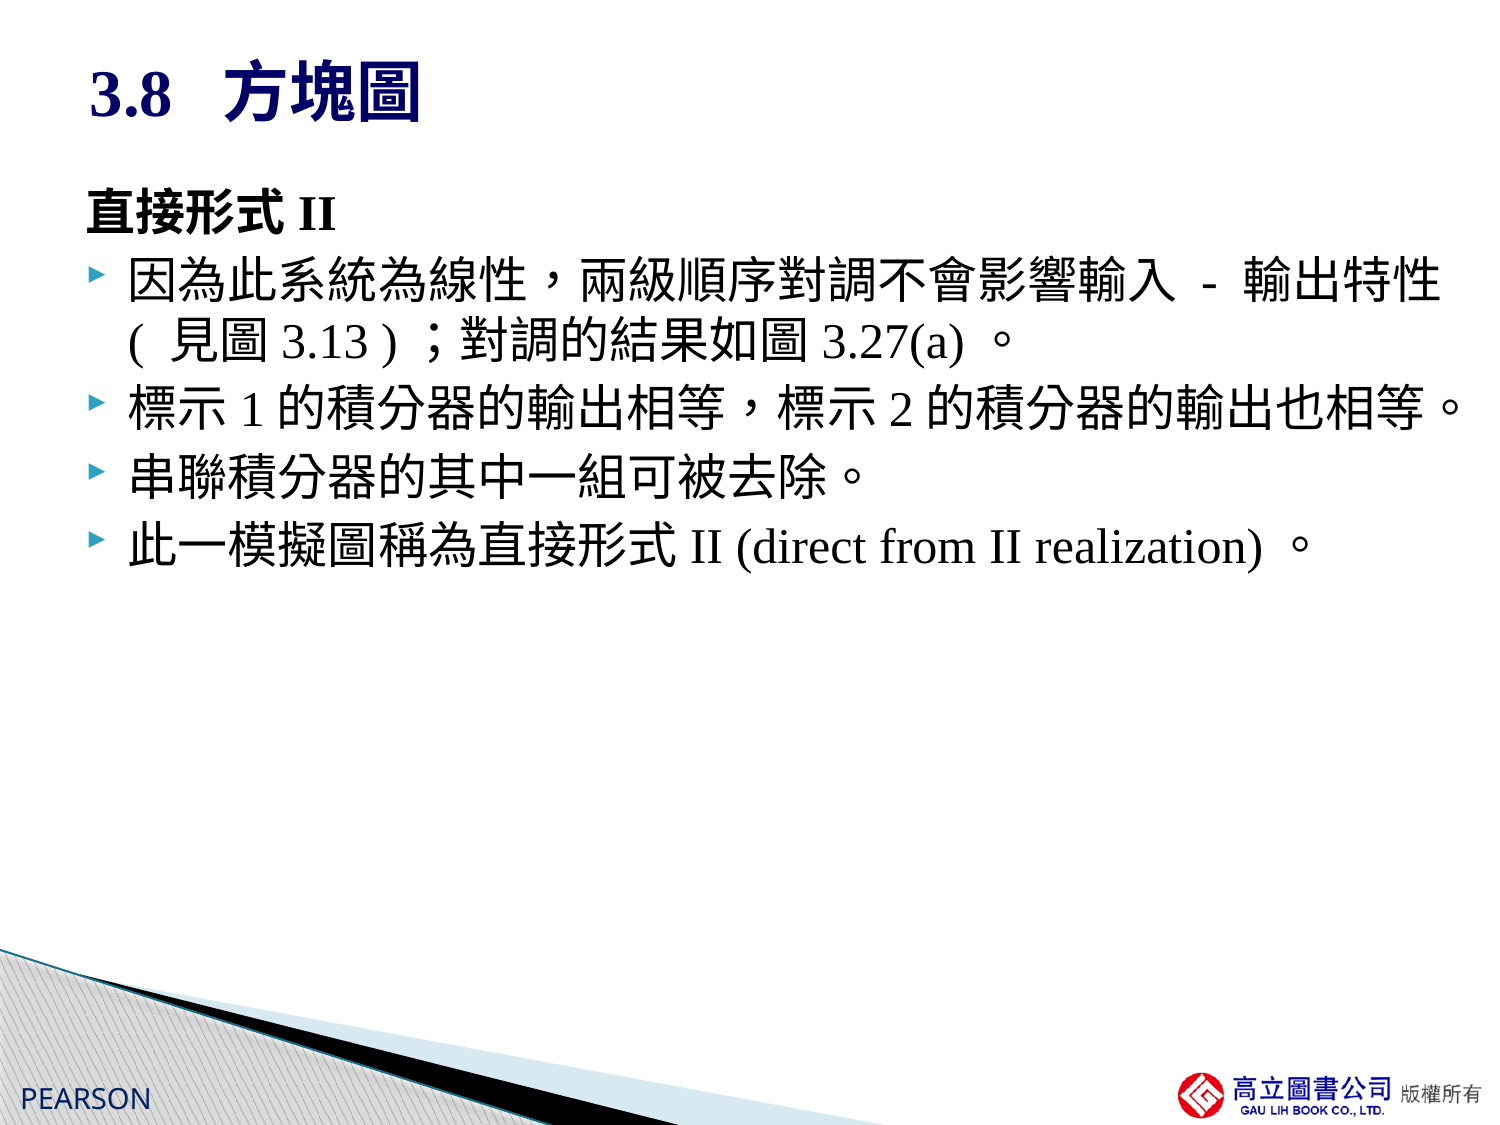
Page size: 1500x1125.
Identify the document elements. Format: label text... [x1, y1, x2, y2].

list 直接形式II 因為此系統為線性，兩級順序對調不會影響輸入 - 輸出特性 ( 見圖3.13 )；對調的結果如圖3.27(a)。 標示1的積分器的輸出相等，標示2的積分器的輸出也相等。 串聯積分器的其中一組可被去除。 此一模擬圖稱為直接形式II (direct from II realization)。 [53, 172, 1459, 1052]
title 3.8 方塊圖 [75, 30, 1425, 149]
picture [1178, 1065, 1500, 1125]
